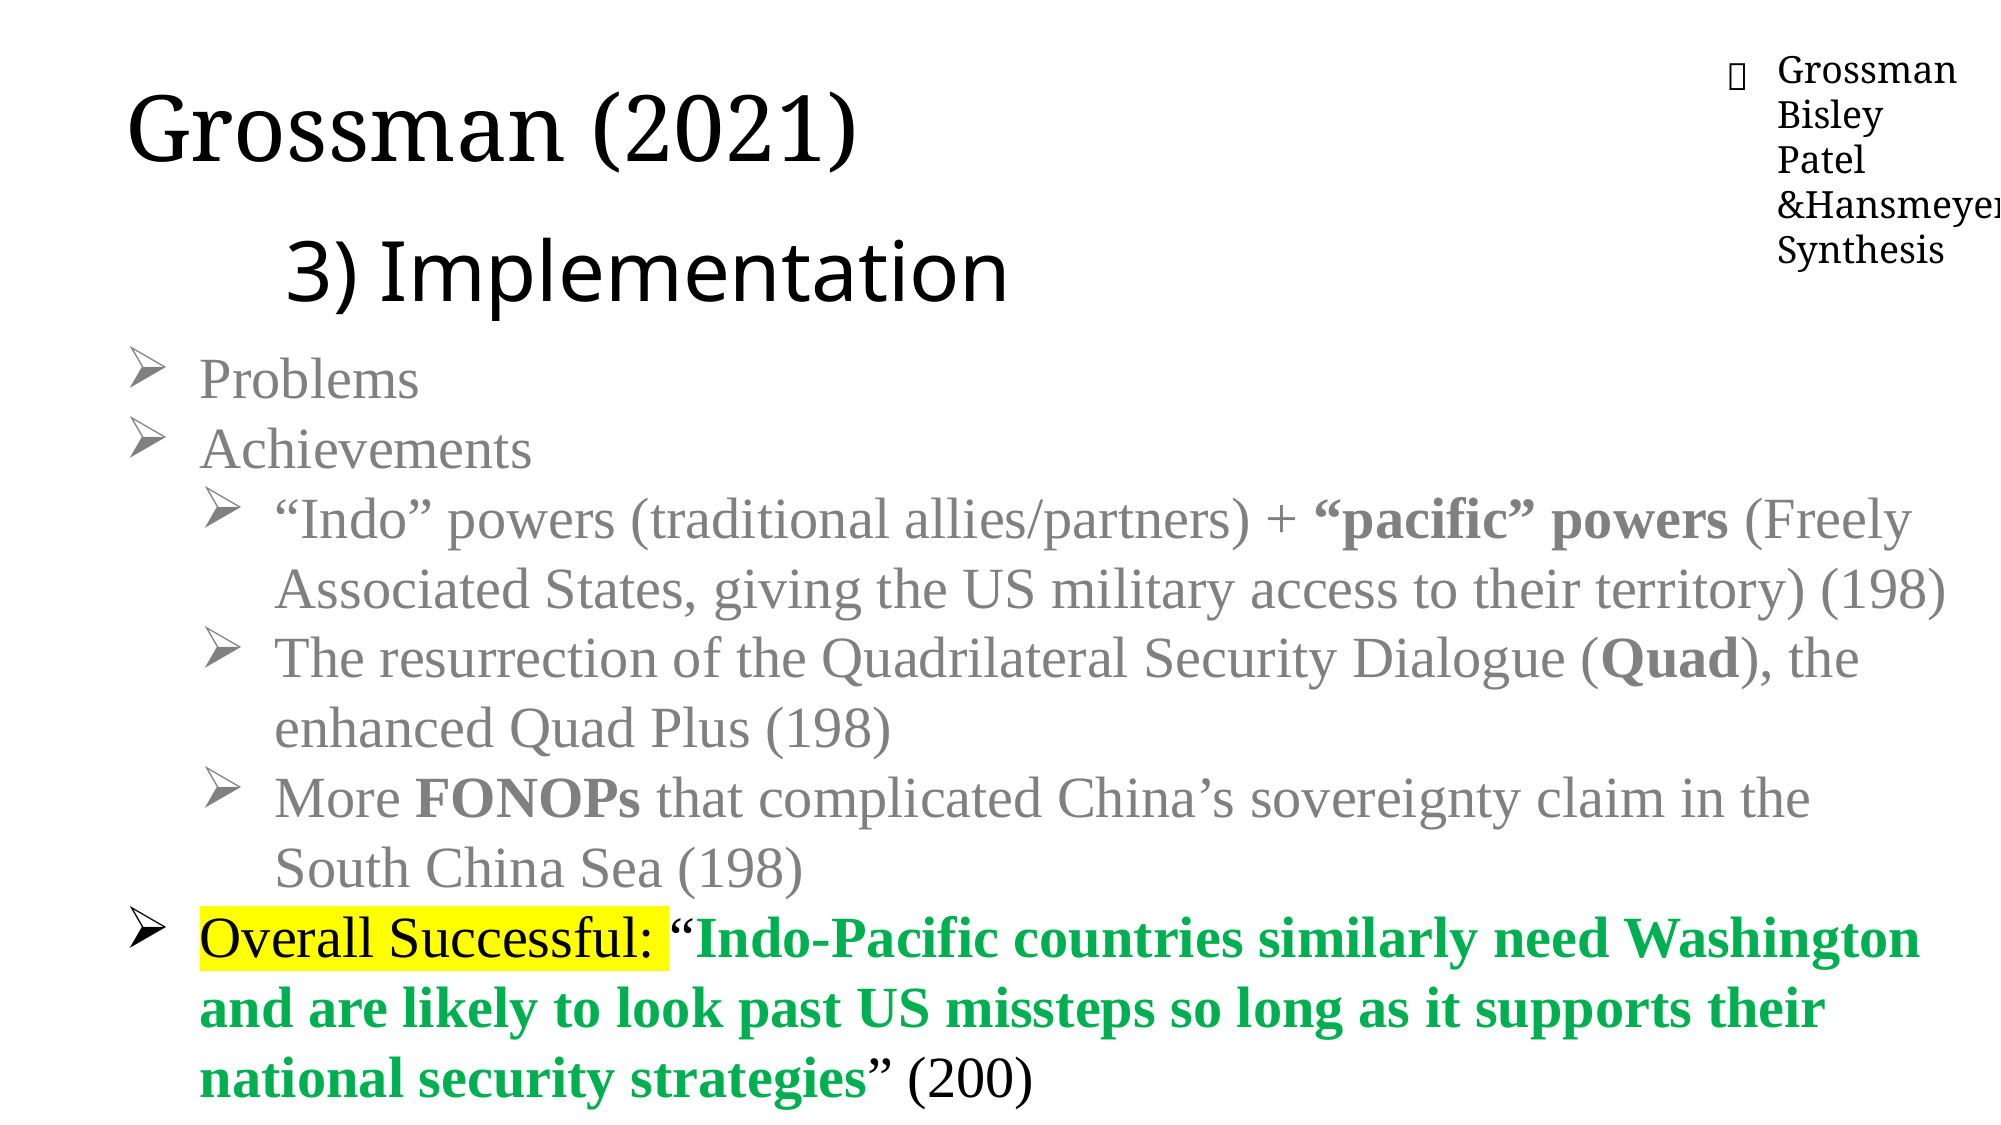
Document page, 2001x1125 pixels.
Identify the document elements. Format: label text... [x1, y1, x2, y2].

text_box Problems Achievements “Indo” powers (traditional allies/partners) + “pacific” powers (Freely Associated States, giving the US military access to their territory) (198) The resurrection of the Quadrilateral Security Dialogue (Quad), the enhanced Quad Plus (198) More FONOPs that complicated China’s sovereignty claim in the South China Sea (198) Overall Successful: “Indo-Pacific countries similarly need Washington and are likely to look past US missteps so long as it supports their national security strategies” (200) [109, 332, 1972, 1117]
text_box ✅ [1711, 45, 1869, 106]
text_box Grossman (2021) [110, 0, 1763, 328]
text_box Grossman Bisley Patel &Hansmeyer Synthesis [1762, 38, 2000, 279]
text_box 3) Implementation [270, 210, 1712, 326]
